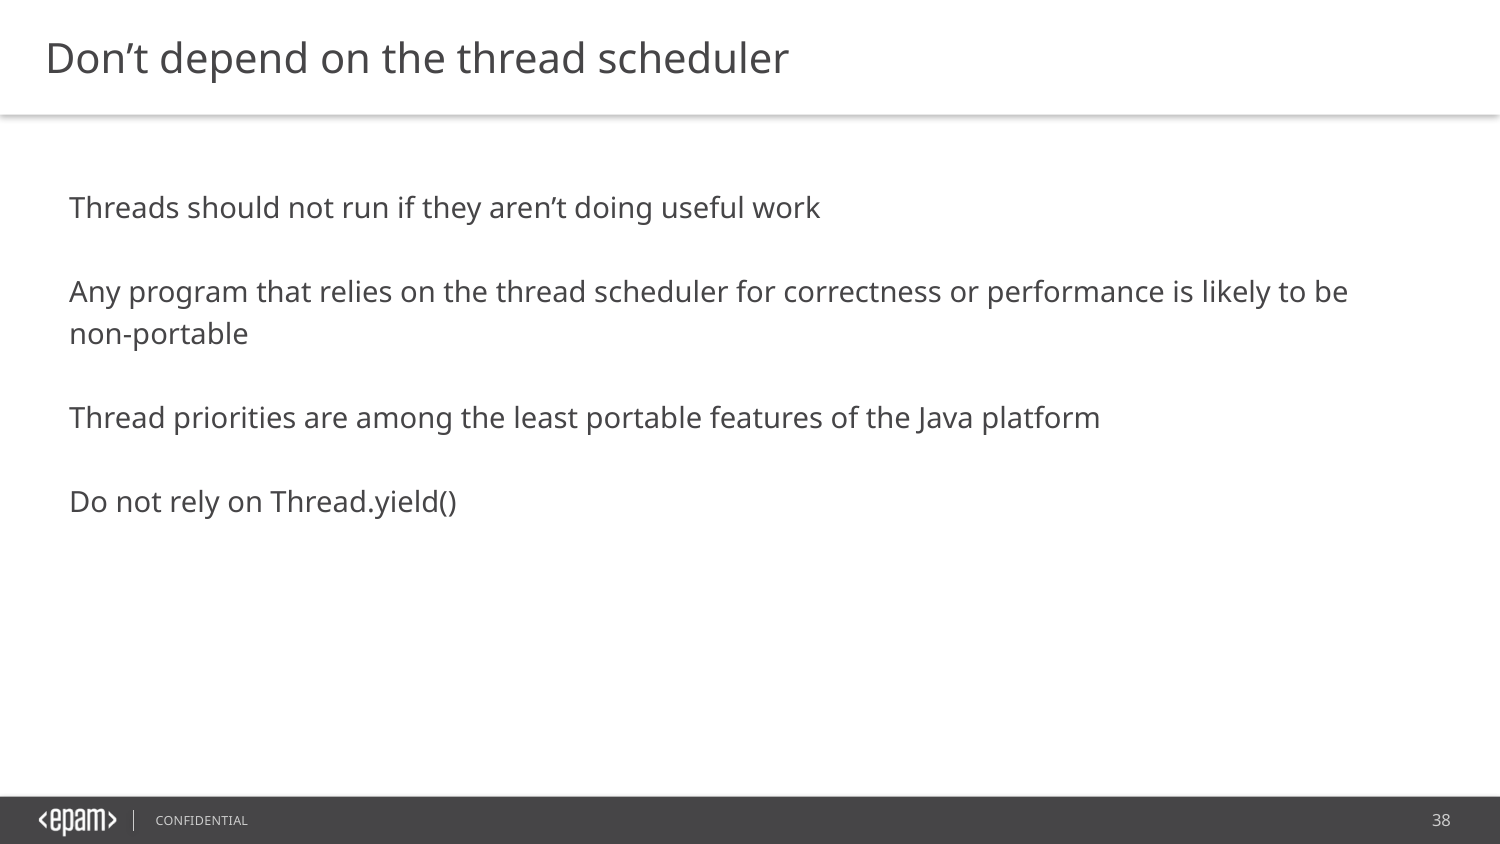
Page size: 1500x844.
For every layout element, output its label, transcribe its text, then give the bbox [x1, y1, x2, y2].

list Don’t depend on the thread scheduler [0, 0, 1500, 115]
list Threads should not run if they aren’t doing useful work Any program that relies on the thread scheduler for correctness or performance is likely to be non-portable Thread priorities are among the least portable features of the Java platform Do not rely on Thread.yield() [57, 176, 1426, 732]
picture [38, 808, 117, 837]
